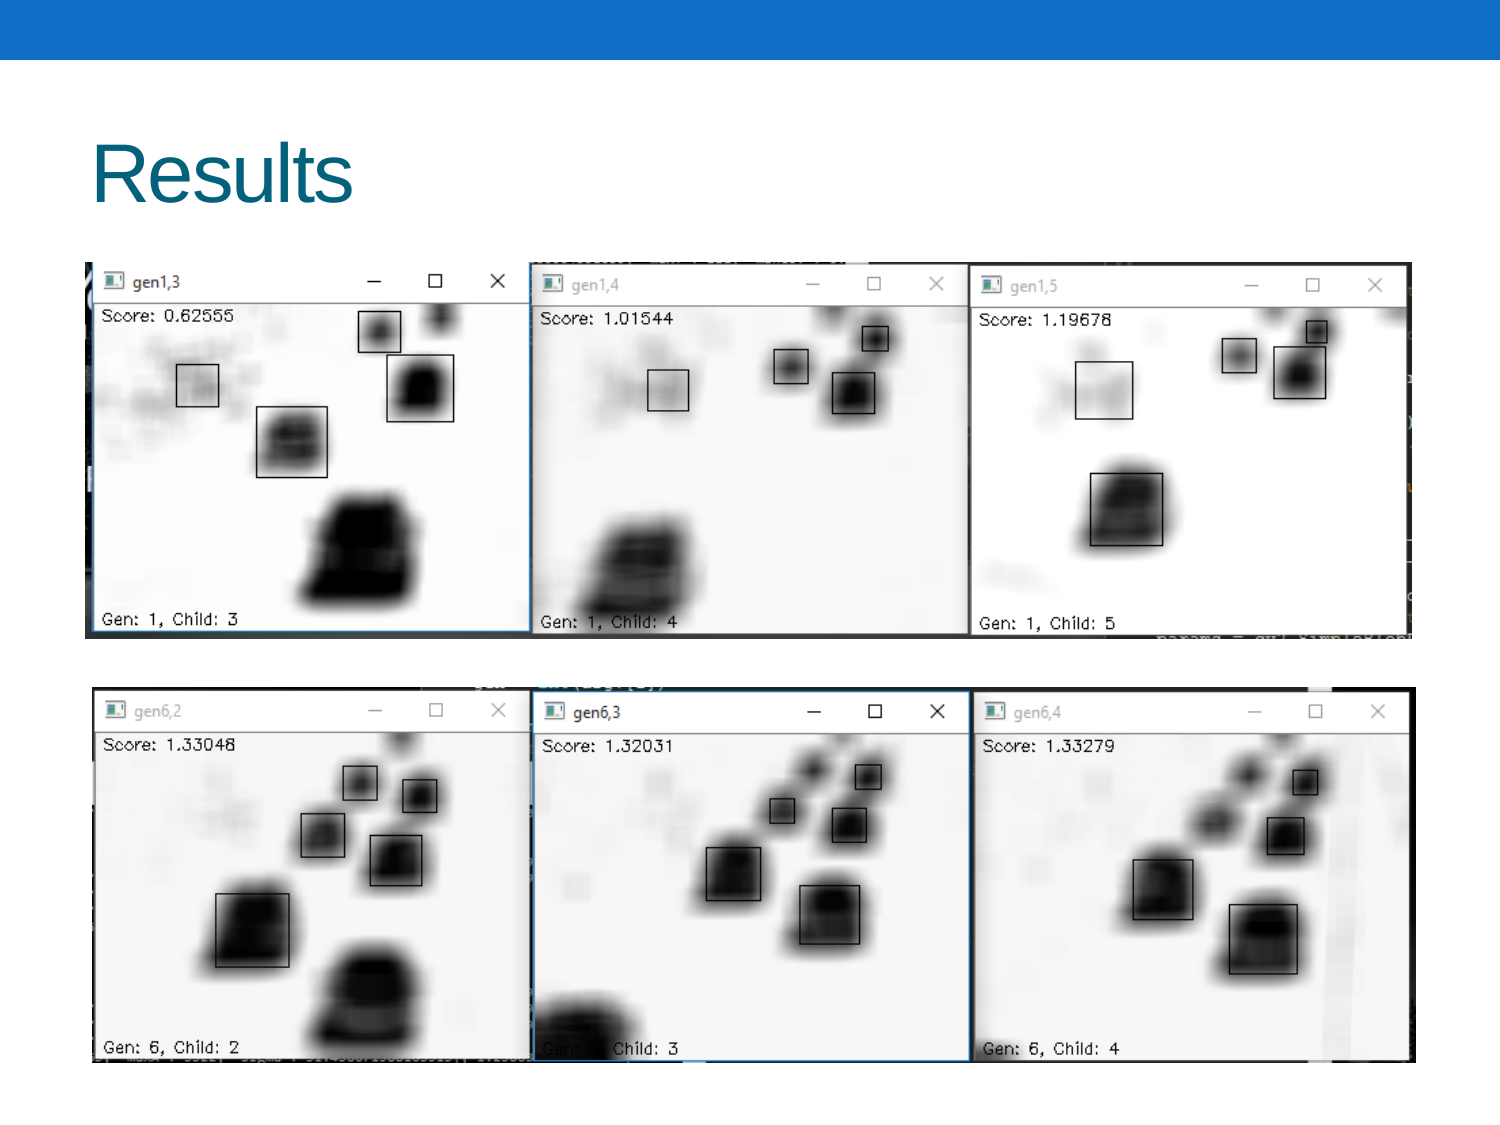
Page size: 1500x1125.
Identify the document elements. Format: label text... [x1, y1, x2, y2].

picture [85, 262, 1413, 639]
title Results [75, 87, 1425, 250]
picture [92, 687, 1416, 1063]
